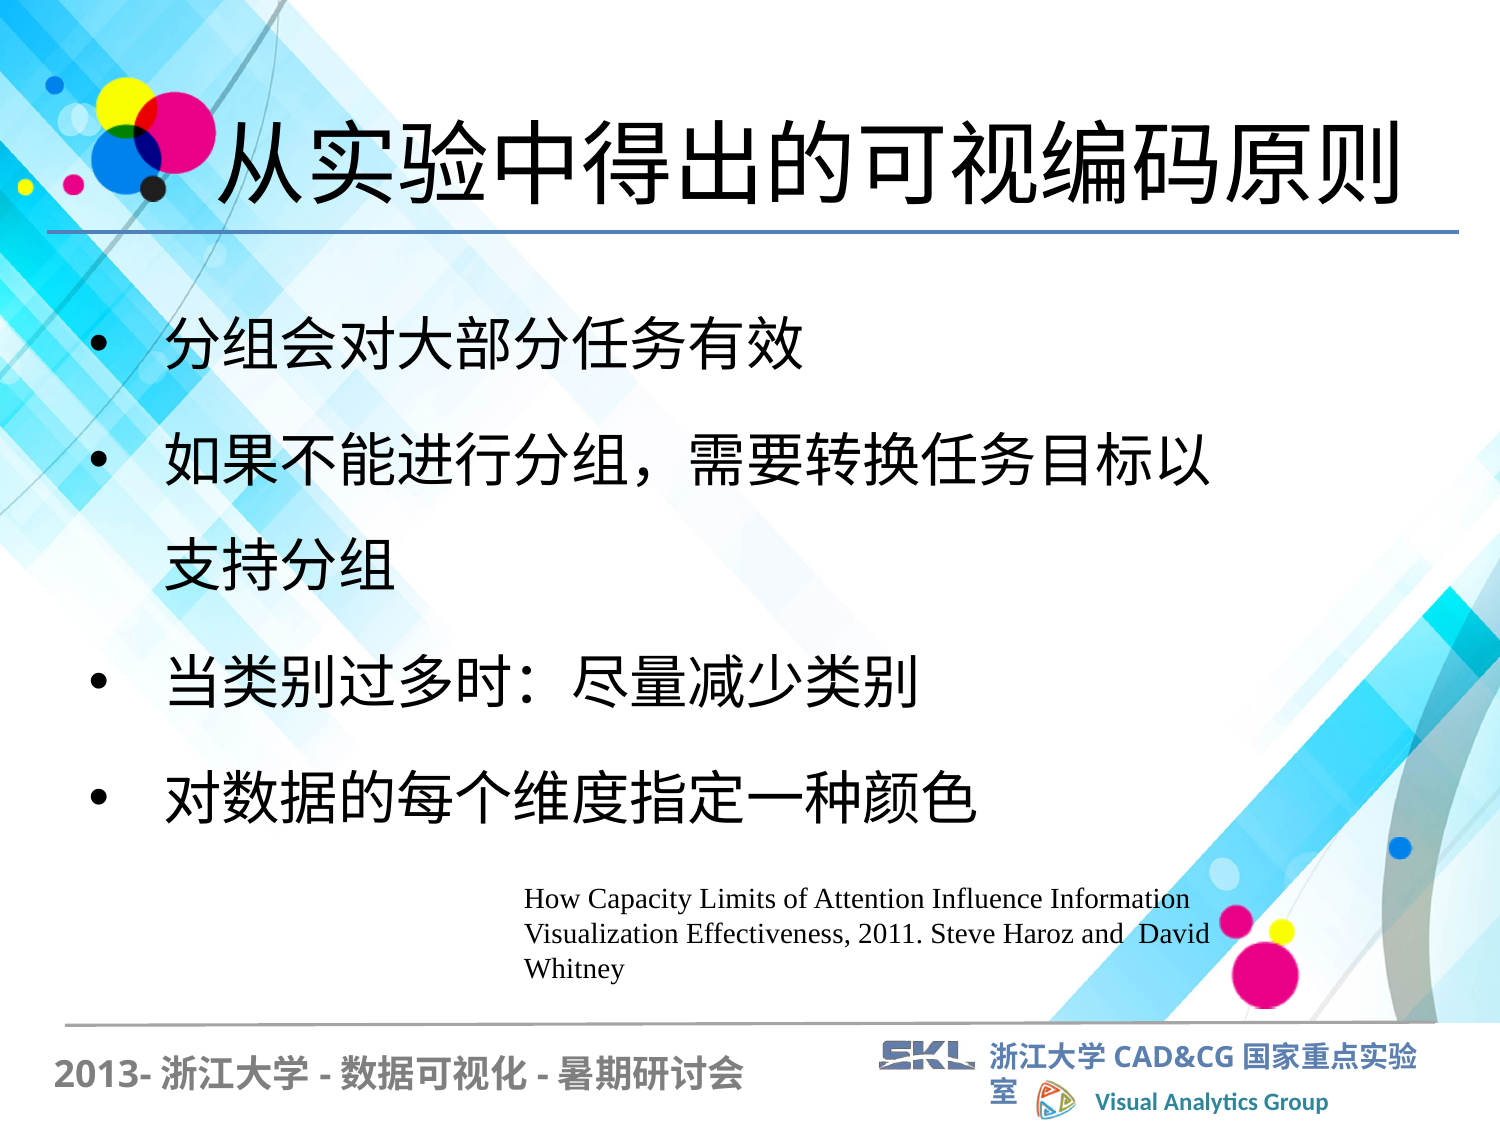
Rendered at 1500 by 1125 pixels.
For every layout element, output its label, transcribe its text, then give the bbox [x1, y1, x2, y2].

text_box 从实验中得出的可视编码原则 [135, 35, 1486, 223]
text_box 分组会对大部分任务有效 如果不能进行分组，需要转换任务目标以支持分组 当类别过多时：尽量减少类别 对数据的每个维度指定一种颜色 [73, 264, 1257, 864]
text_box How Capacity Limits of Attention Influence Information Visualization Effectiveness, 2011. Steve Haroz and David Whitney [509, 871, 1214, 992]
picture [0, 0, 1500, 1125]
